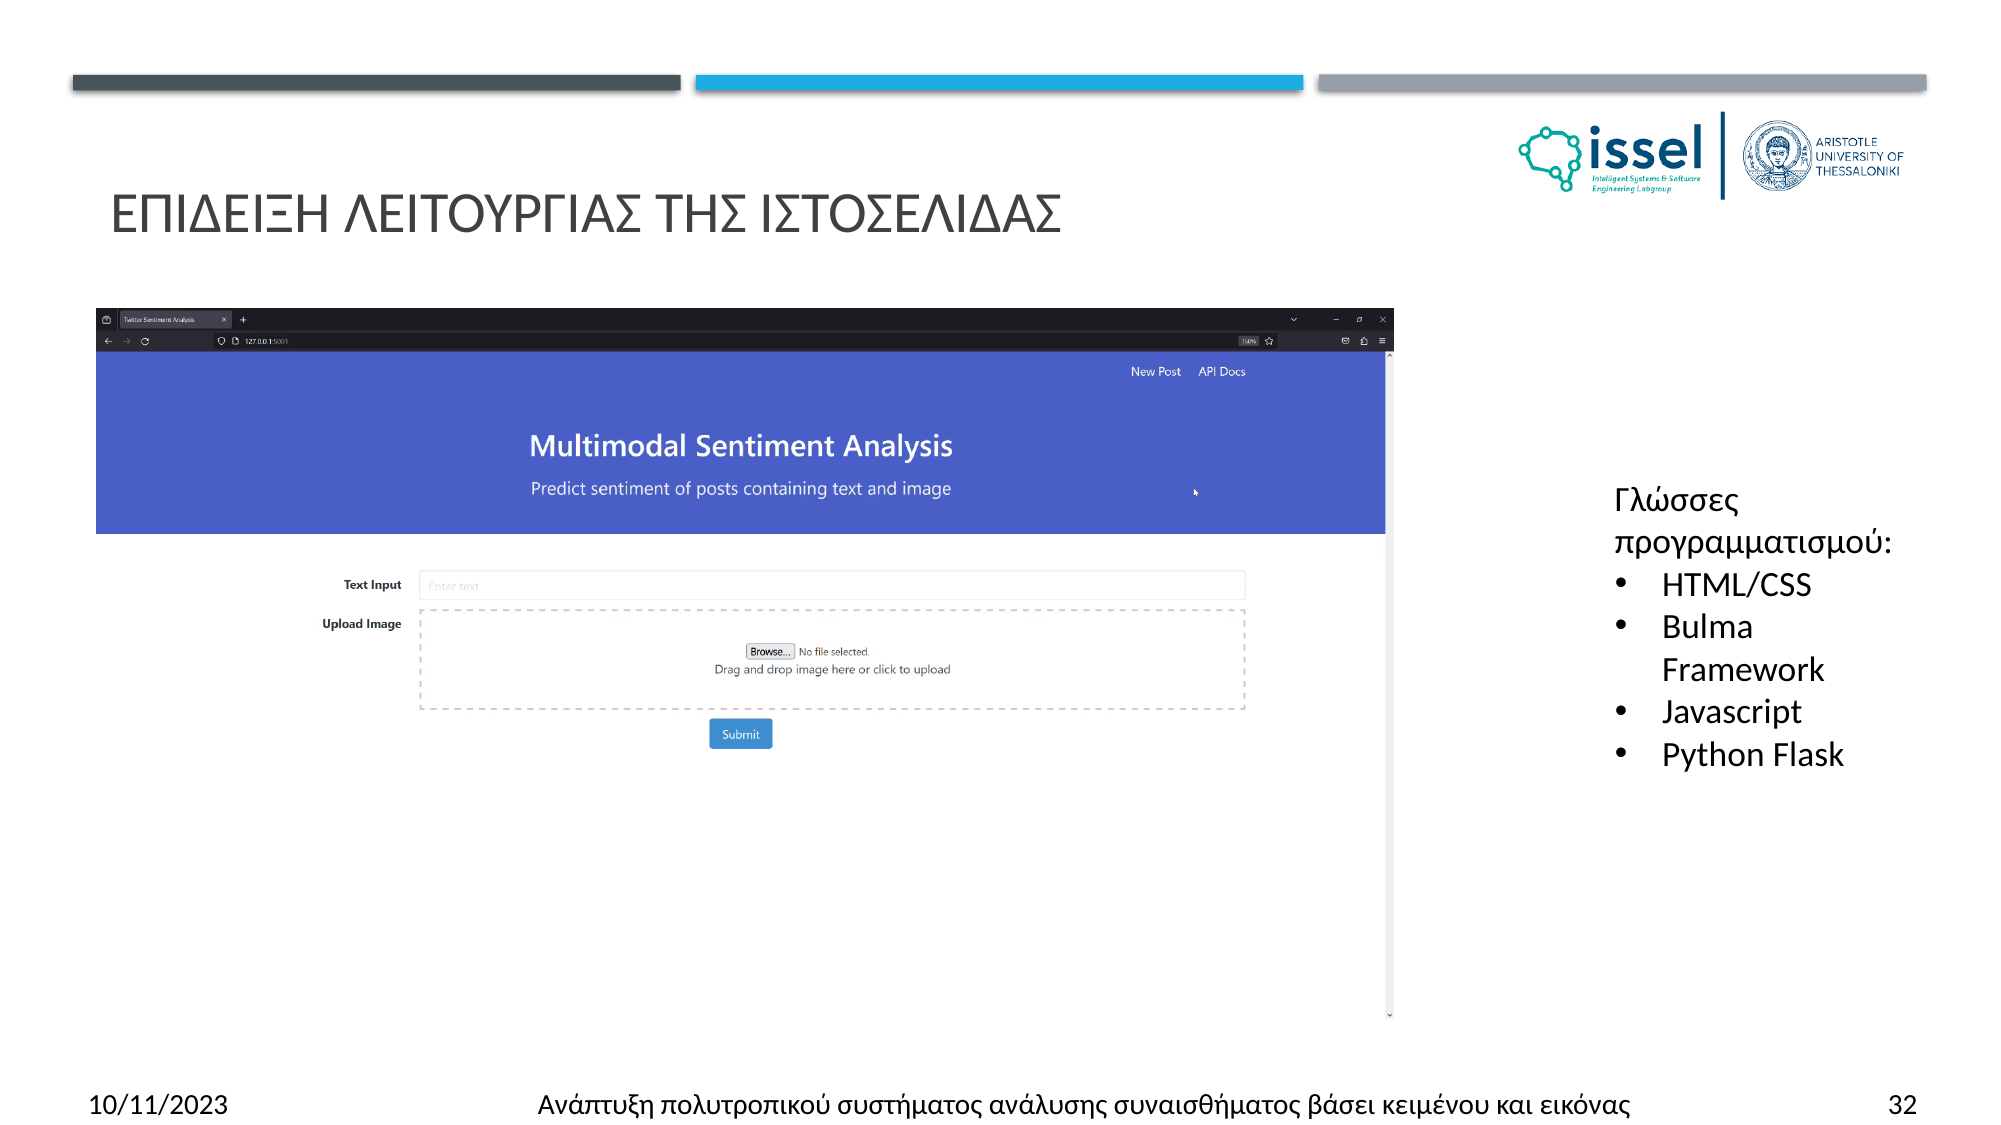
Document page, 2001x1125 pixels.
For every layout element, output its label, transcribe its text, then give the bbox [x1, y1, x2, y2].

text_box Γλώσσες προγραμματισμού: HTML/CSS Bulma Framework Javascript Python Flask [1600, 468, 1927, 781]
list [94, 307, 1395, 1020]
title ΕΠΙΔΕΙΞΗ ΛΕΙΤΟΥΡΓΙΑΣ ΤΗΣ ΙΣΤΟΣΕΛΙΔΑΣ [95, 115, 1905, 252]
text_box 10/11/2023 Ανάπτυξη πολυτροπικού συστήματος ανάλυσης συναισθήματος βάσει κειμένου και εικόνας 32 [73, 1078, 1937, 1125]
picture [1515, 110, 1906, 200]
